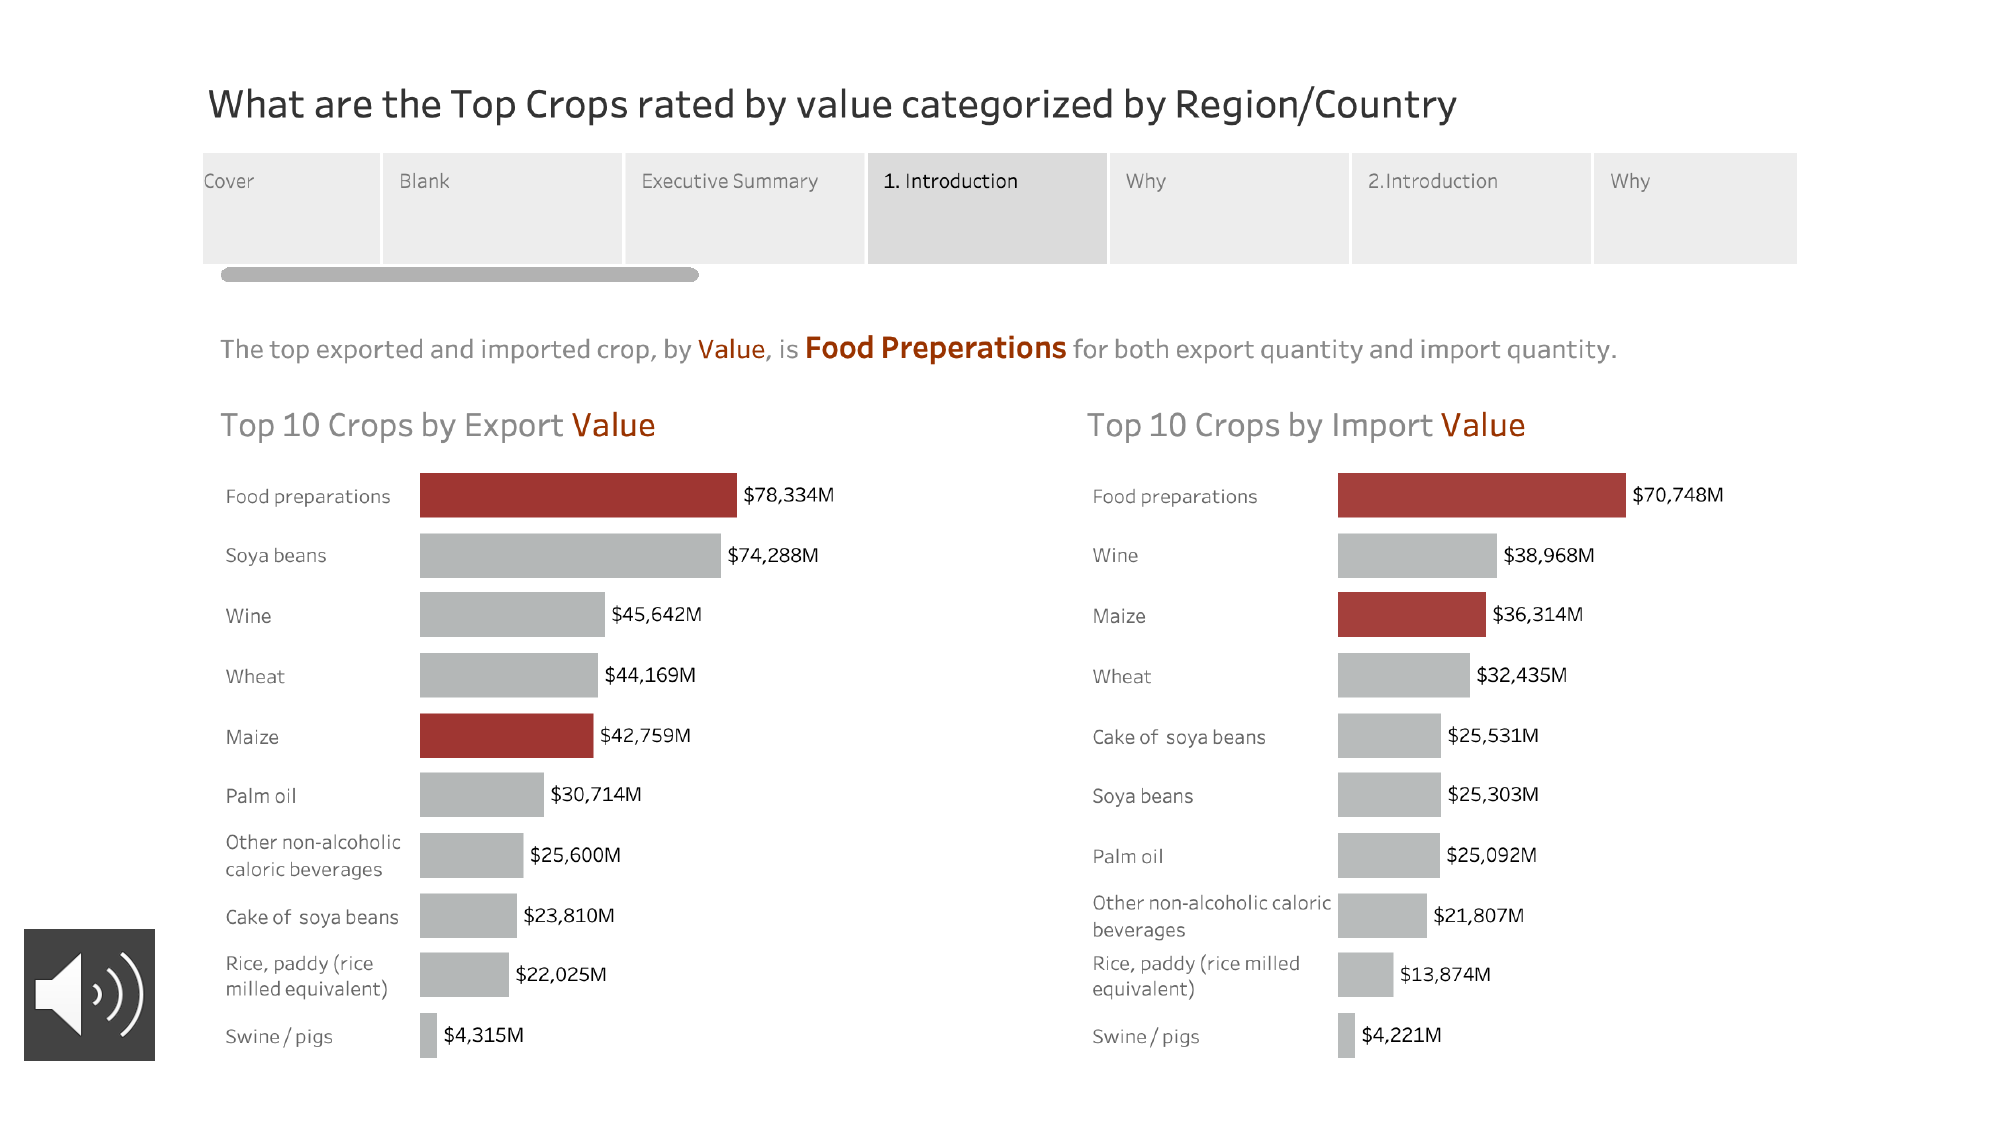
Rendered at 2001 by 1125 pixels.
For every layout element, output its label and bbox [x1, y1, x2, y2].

picture [22, 928, 157, 1062]
picture [190, 63, 1810, 1062]
